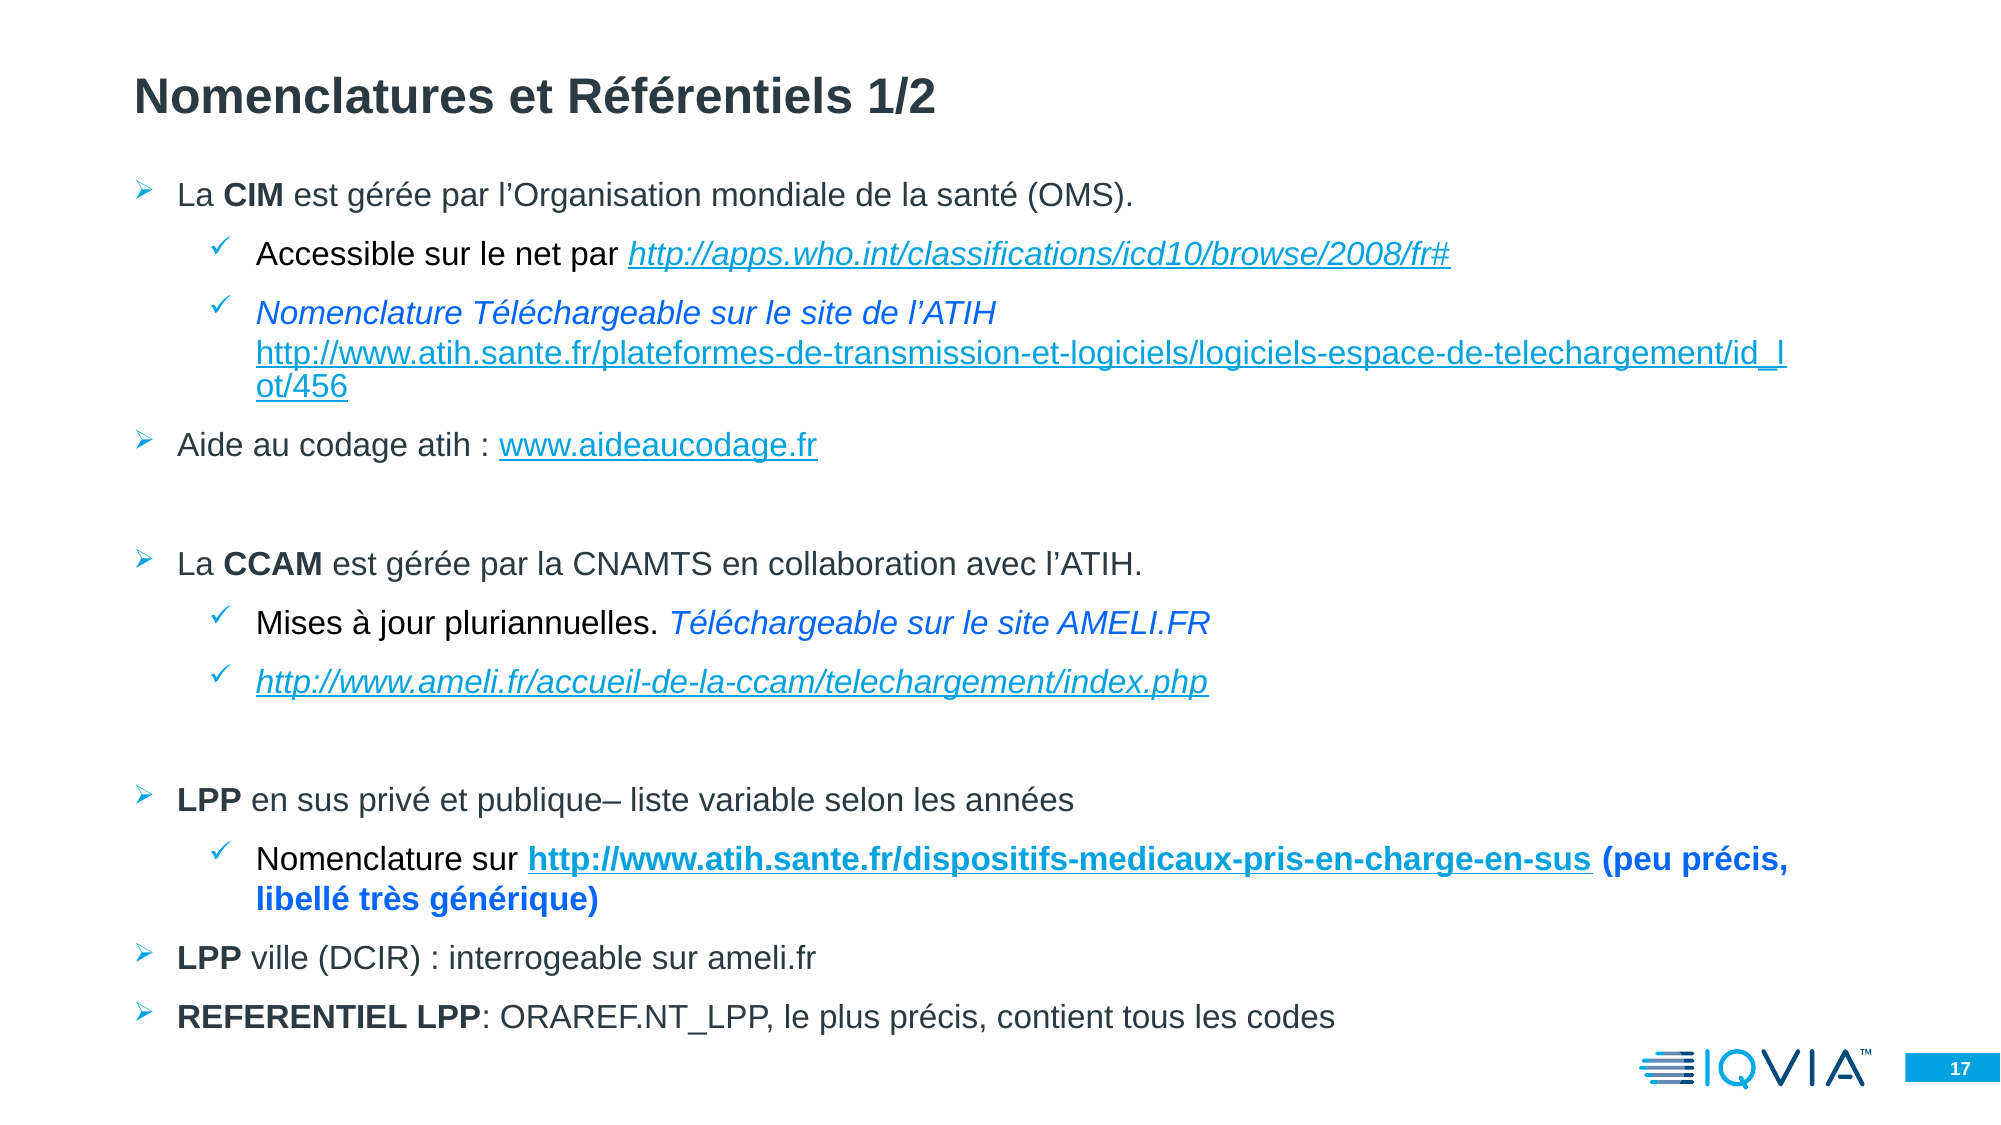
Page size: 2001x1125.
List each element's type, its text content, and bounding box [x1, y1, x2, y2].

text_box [1638, 1048, 1872, 1090]
text_box Nomenclatures et Référentiels 1/2 [119, 55, 1543, 165]
text_box 16 [1905, 1053, 1972, 1083]
text_box La CIM est gérée par l’Organisation mondiale de la santé (OMS). Accessible sur le net par http://apps.who.int/classifications/icd10/browse/2008/fr# Nomenclature Téléchargeable sur le site de l’ATIH http://www.atih.sante.fr/plateformes-de-transmission-et-logiciels/logiciels-espace-de-telechargement/id_lot/456 Aide au codage atih : www.aideaucodage.fr La CCAM est gérée par la CNAMTS en collaboration avec l’ATIH. Mises à jour pluriannuelles. Téléchargeable sur le site AMELI.FR http://www.ameli.fr/accueil-de-la-ccam/telechargement/index.php LPP en sus privé et publique– liste variable selon les années Nomenclature sur http://www.atih.sante.fr/dispositifs-medicaux-pris-en-charge-en-sus (peu précis, libellé très générique) LPP ville (DCIR) : interrogeable sur ameli.fr REFERENTIEL LPP: ORAREF.NT_LPP, le plus précis, contient tous les codes [119, 165, 1812, 1026]
text_box [1972, 1053, 2000, 1083]
